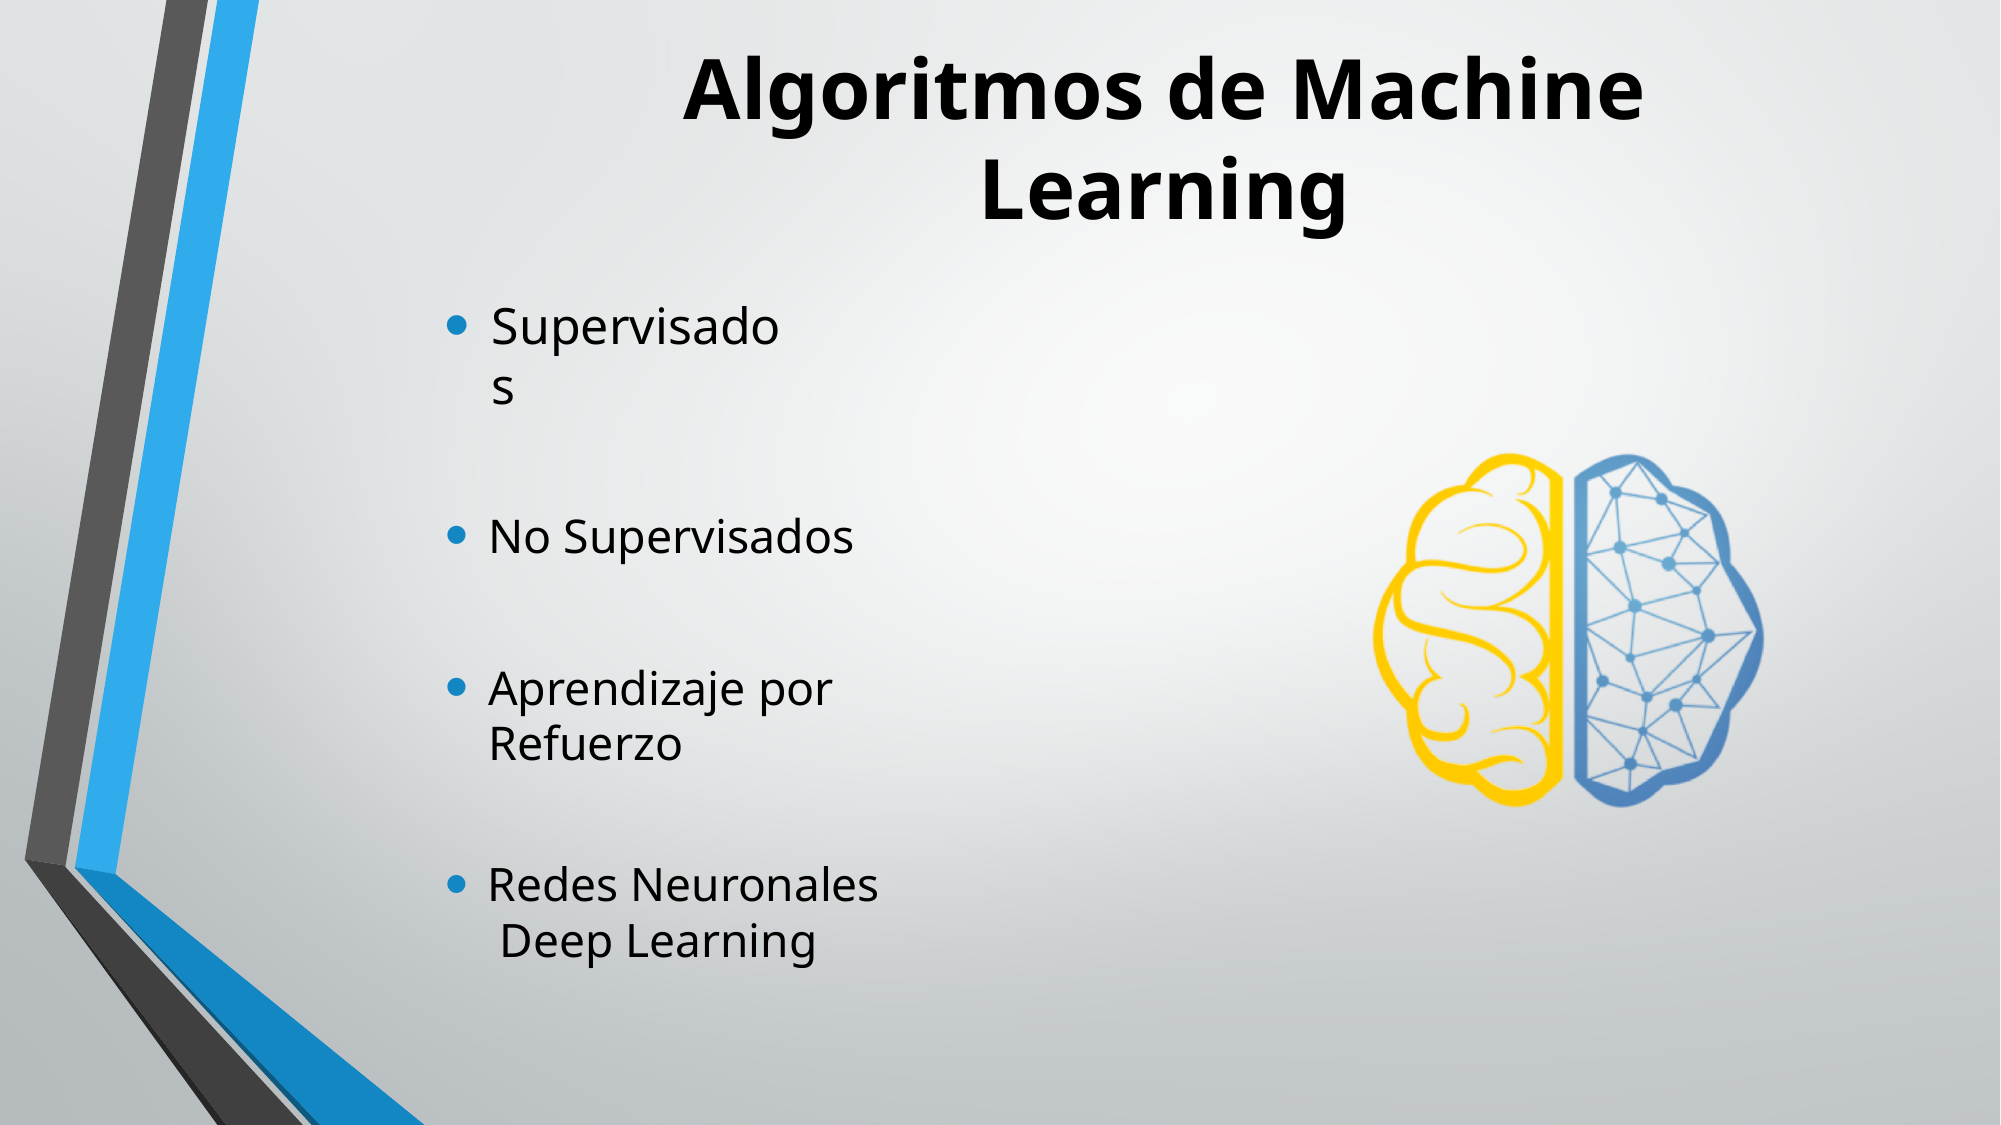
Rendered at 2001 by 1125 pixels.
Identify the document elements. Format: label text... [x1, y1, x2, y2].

text_box Aprendizaje por Refuerzo [429, 650, 1048, 778]
title Algoritmos de Machine Learning [493, 0, 1837, 280]
list Supervisados [429, 291, 809, 418]
text_box No Supervisados [429, 471, 872, 598]
picture [1298, 361, 1837, 899]
text_box Redes Neuronales Deep Learning [429, 847, 905, 975]
